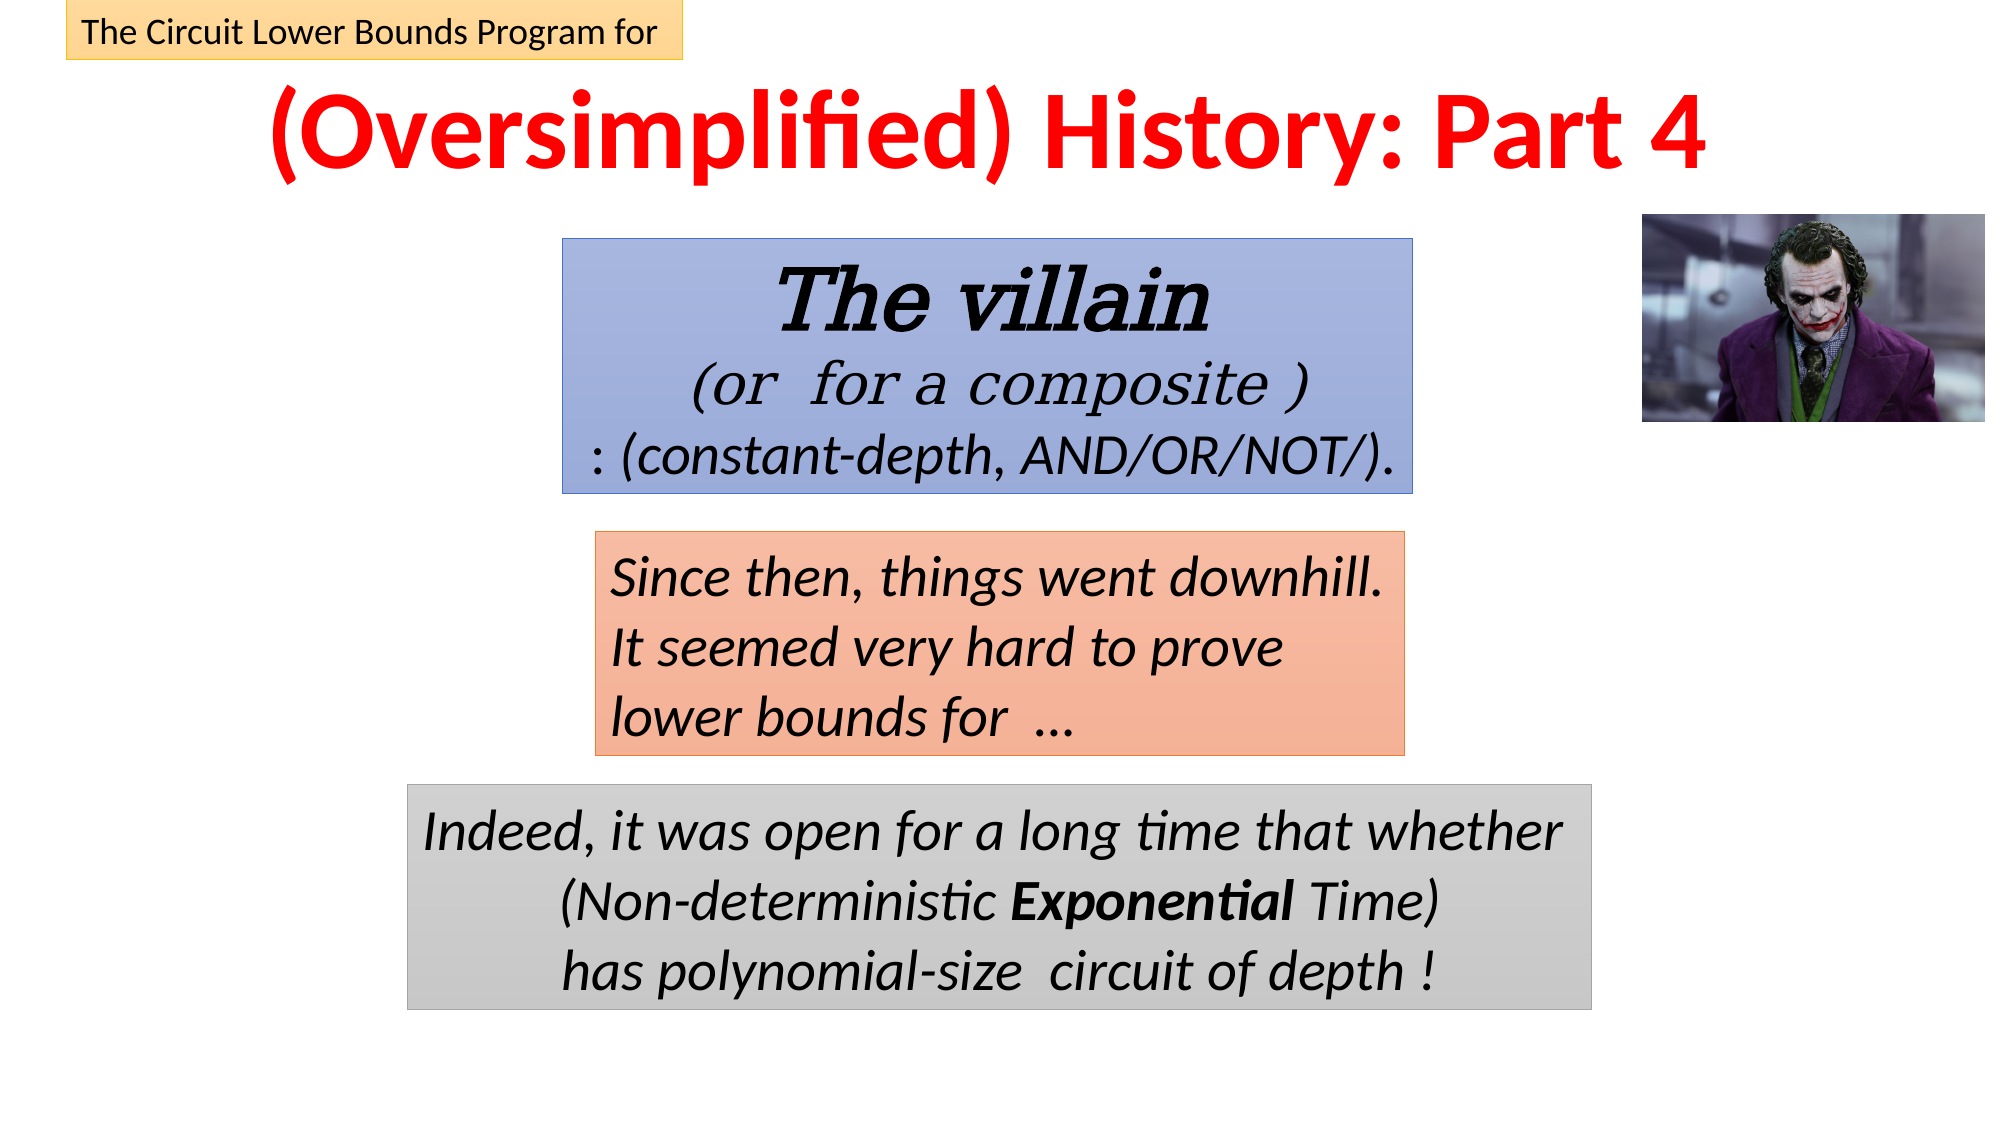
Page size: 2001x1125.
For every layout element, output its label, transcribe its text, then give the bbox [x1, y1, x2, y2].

text_box (Oversimplified) History: Part 4 [10, 53, 1965, 211]
picture [1642, 214, 1985, 422]
